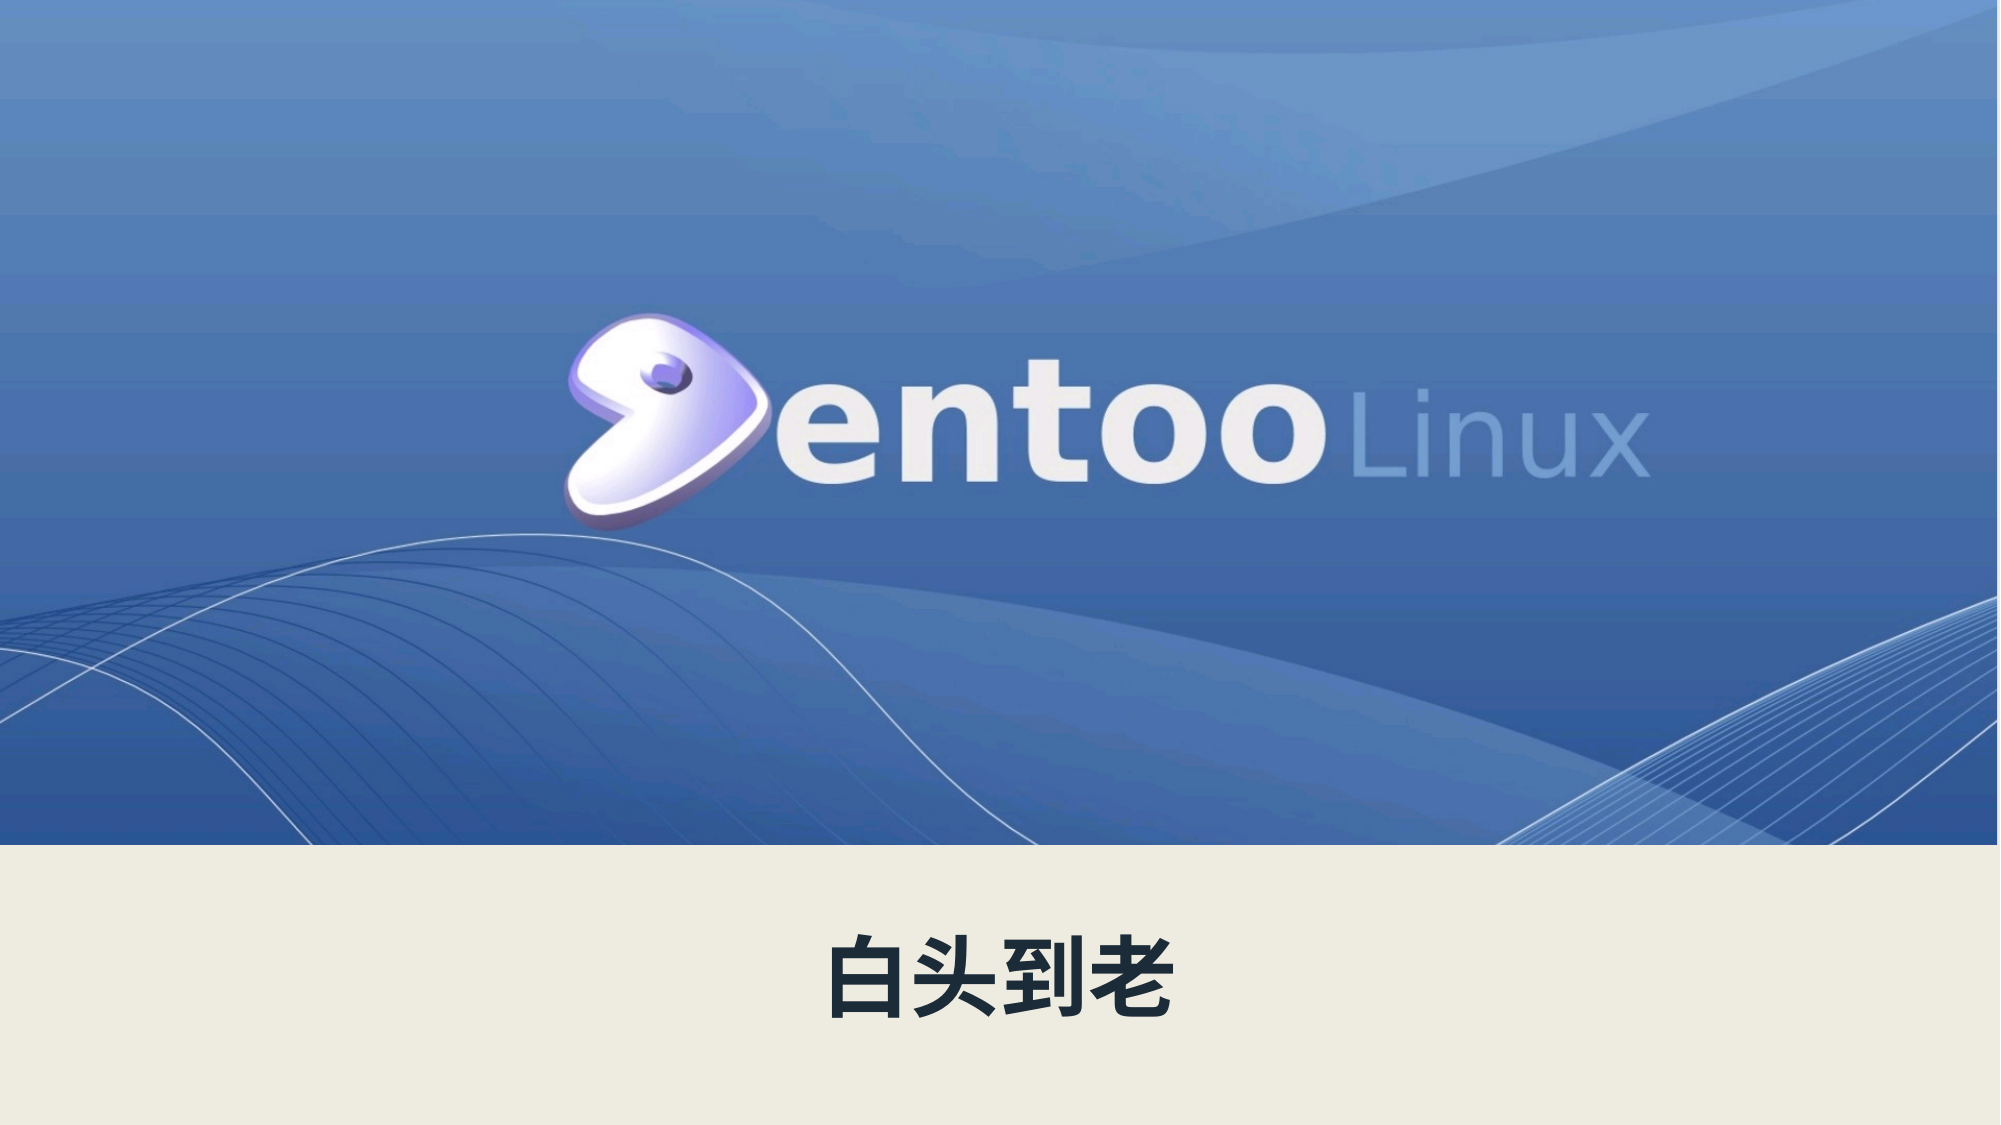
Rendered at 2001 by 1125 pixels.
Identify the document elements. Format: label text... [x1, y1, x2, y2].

picture [0, 0, 1998, 845]
text_box 白头到老 [807, 914, 1193, 1036]
